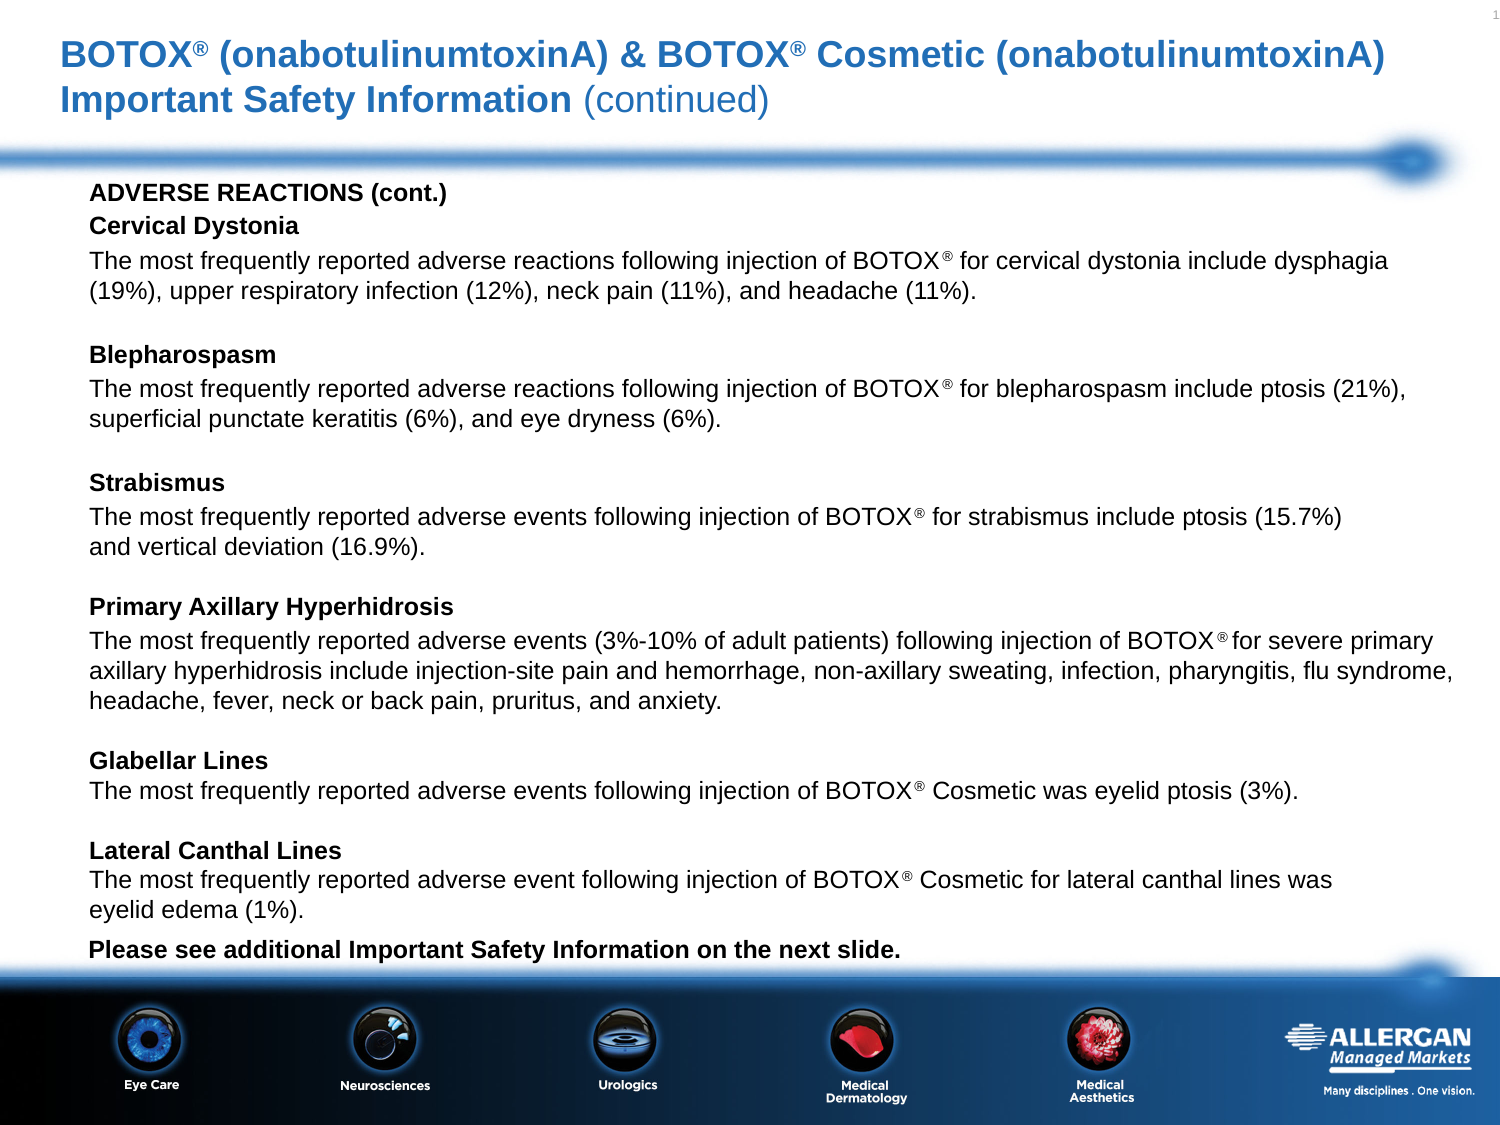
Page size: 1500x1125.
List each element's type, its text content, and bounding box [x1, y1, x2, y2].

text_box Please see additional Important Safety Information on the next slide. [73, 926, 1433, 971]
title BOTOX® (onabotulinumtoxinA) & BOTOX® Cosmetic (onabotulinumtoxinA) Important Safety Information (continued) [45, 0, 1495, 150]
list ADVERSE REACTIONS (cont.) Cervical Dystonia The most frequently reported adverse reactions following injection of BOTOX® for cervical dystonia include dysphagia (19%), upper respiratory infection (12%), neck pain (11%), and headache (11%). Blepharospasm The most frequently reported adverse reactions following injection of BOTOX® for blepharospasm include ptosis (21%), superficial punctate keratitis (6%), and eye dryness (6%). Strabismus The most frequently reported adverse events following injection of BOTOX® for strabismus include ptosis (15.7%) and vertical deviation (16.9%). Primary Axillary Hyperhidrosis The most frequently reported adverse events (3%-10% of adult patients) following injection of BOTOX® for severe primary axillary hyperhidrosis include injection-site pain and hemorrhage, non-axillary sweating, infection, pharyngitis, flu syndrome, headache, fever, neck or back pain, pruritus, and anxiety. Glabellar Lines The most frequently reported adverse events following injection of BOTOX® Cosmetic was eyelid ptosis (3%). Lateral Canthal Lines The most frequently reported adverse event following injection of BOTOX® Cosmetic for lateral canthal lines was eyelid edema (1%). [74, 168, 1476, 936]
picture [0, 0, 1500, 220]
picture [0, 930, 1500, 1125]
